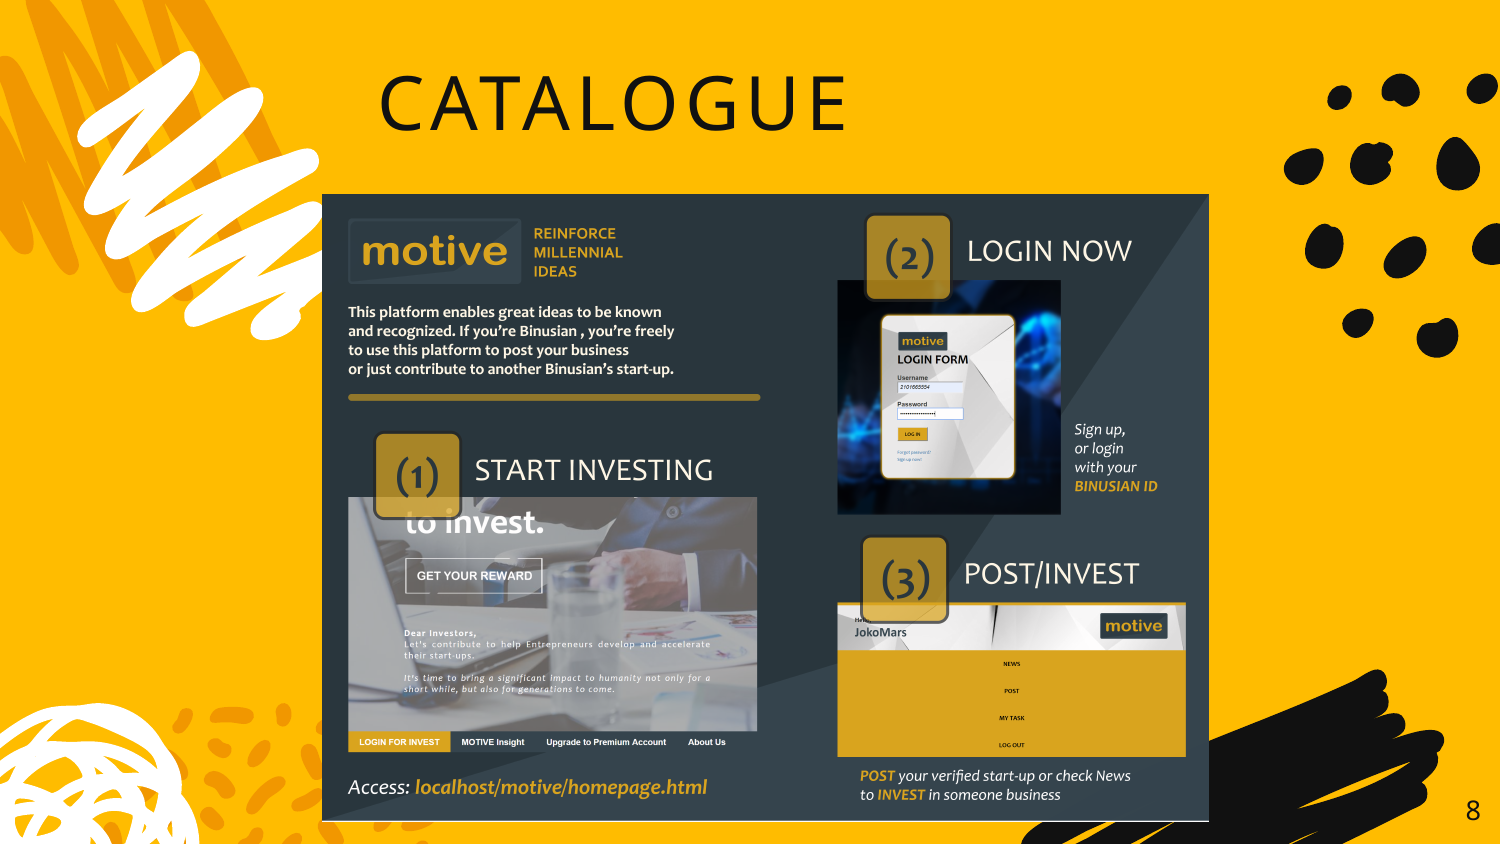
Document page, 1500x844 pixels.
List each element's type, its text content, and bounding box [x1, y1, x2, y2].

picture [322, 194, 1209, 822]
text_box CATALOGUE [322, 47, 904, 153]
slide_number 8 [1391, 779, 1482, 844]
